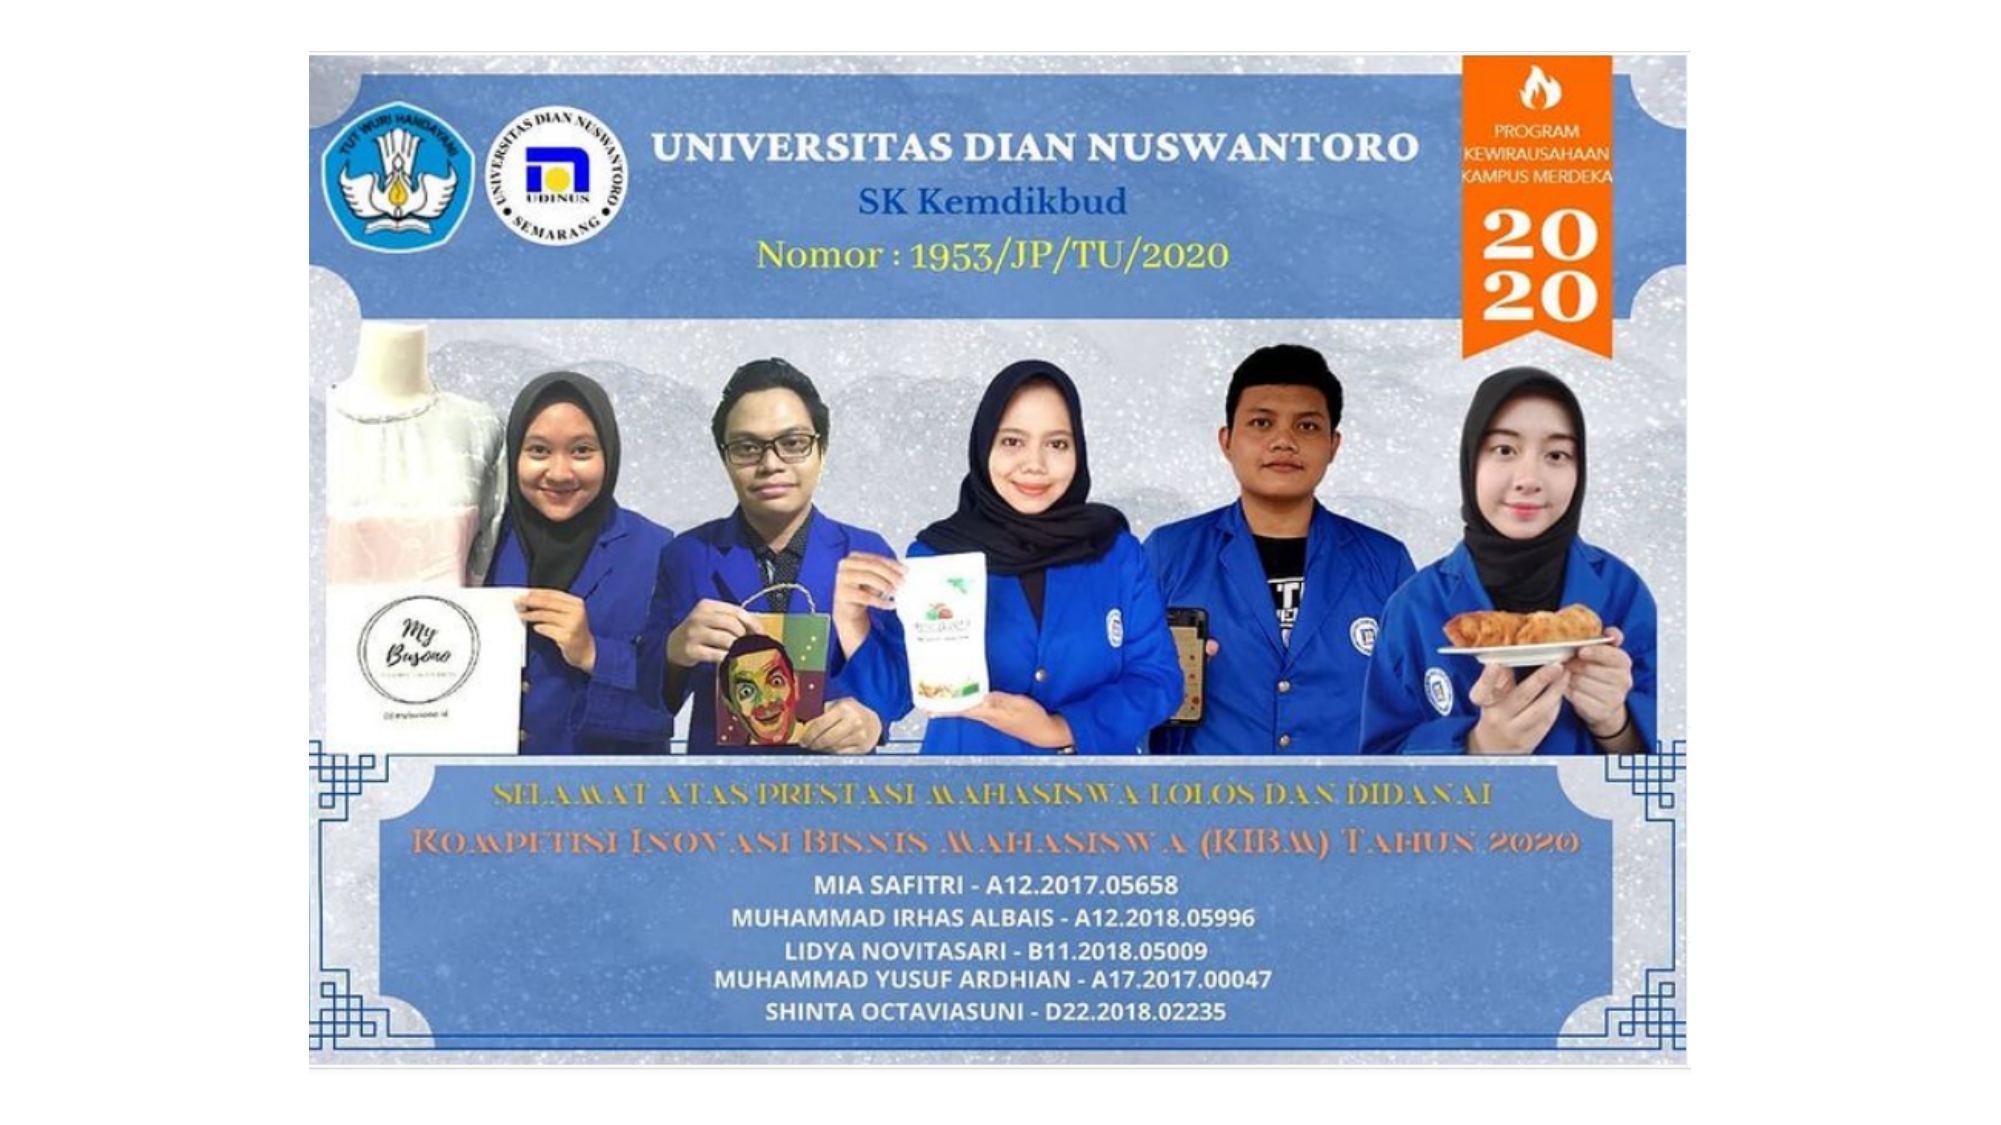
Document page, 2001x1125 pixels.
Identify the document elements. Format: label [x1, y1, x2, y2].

picture [309, 50, 1691, 1075]
